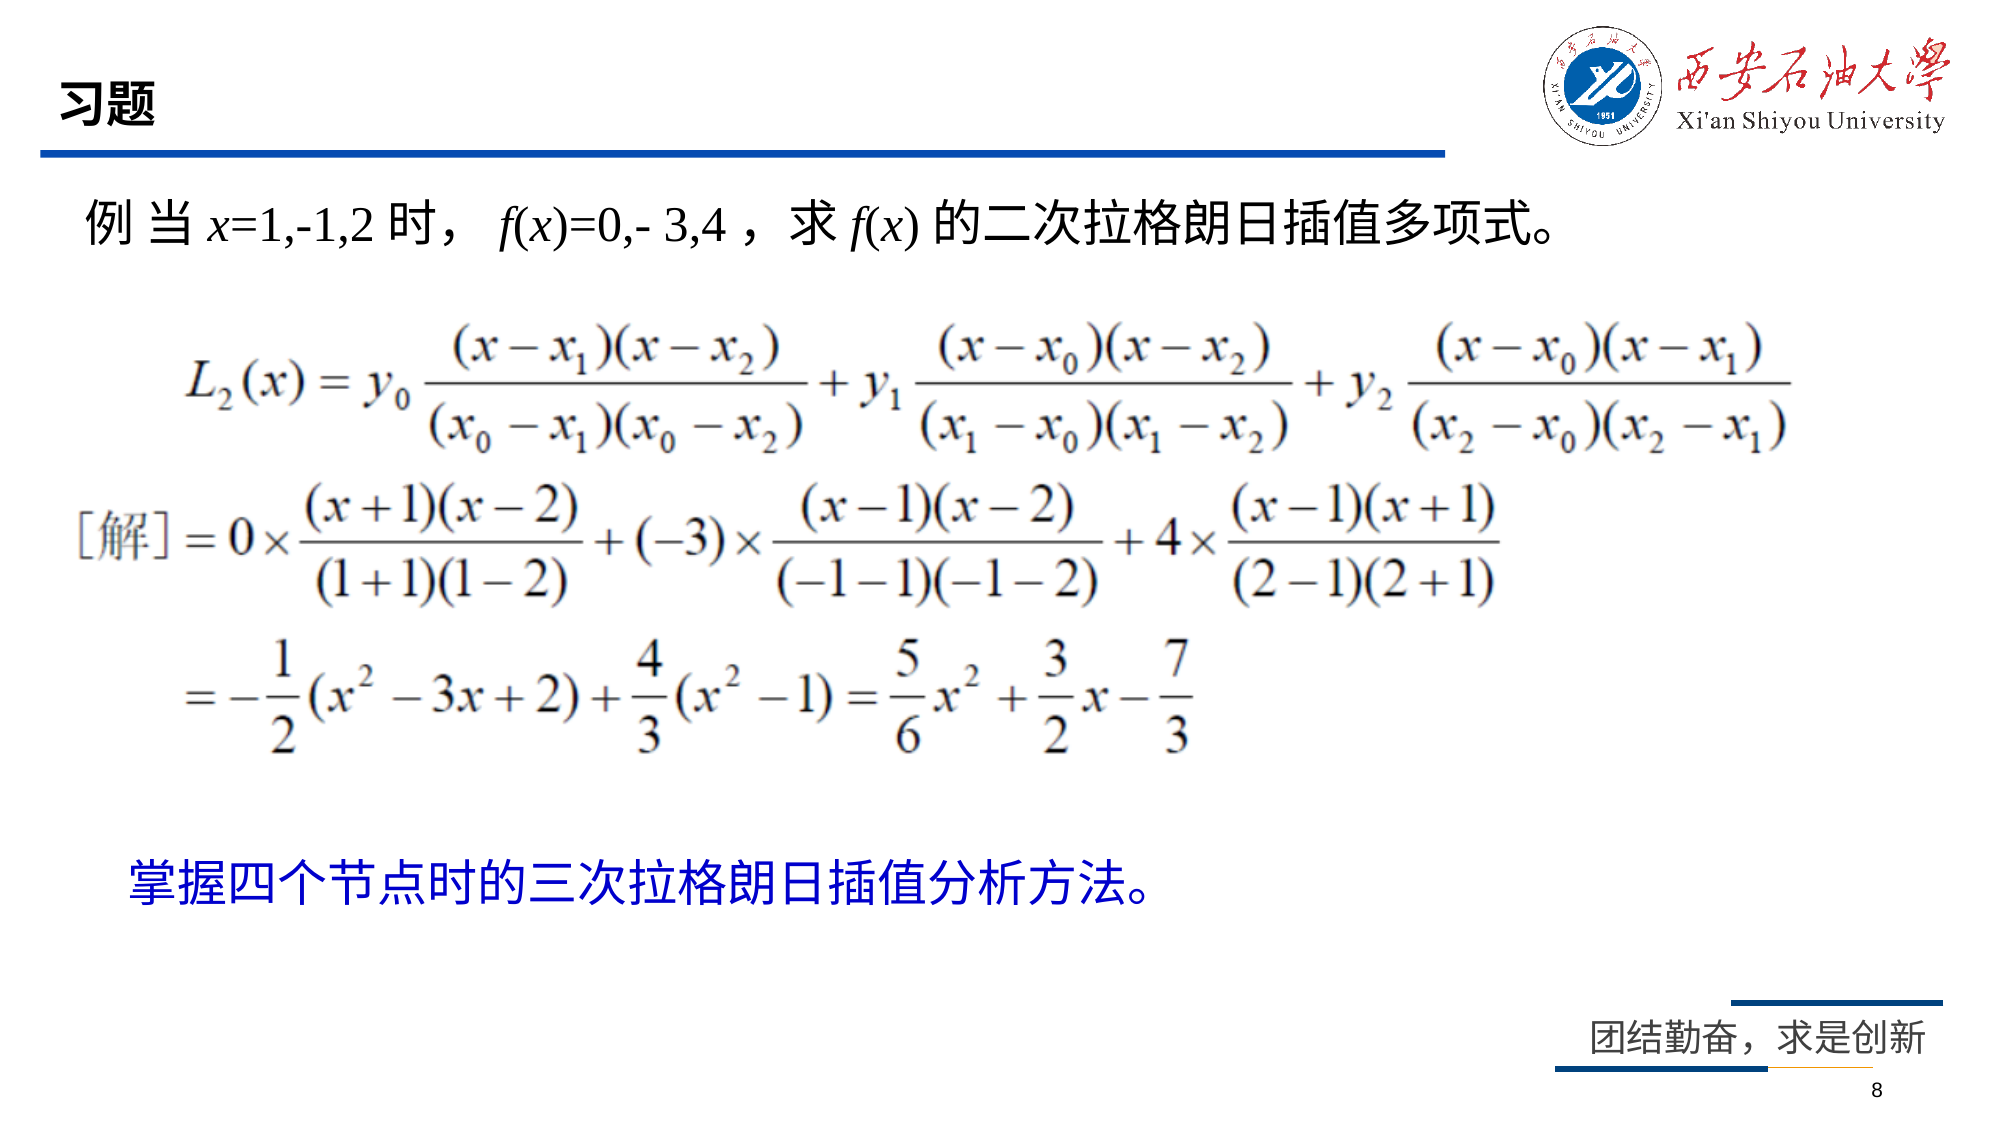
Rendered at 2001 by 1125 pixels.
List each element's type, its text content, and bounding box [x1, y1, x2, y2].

text_box 掌握四个节点时的三次拉格朗日插值分析方法。 [112, 844, 1192, 919]
list 例 当x=1,-1,2时，f(x)=0,- 3,4，求f(x)的二次拉格朗日插值多项式。 [69, 186, 1892, 257]
picture [1543, 26, 1950, 146]
title 习题 [41, 58, 1842, 146]
picture [41, 298, 1794, 765]
